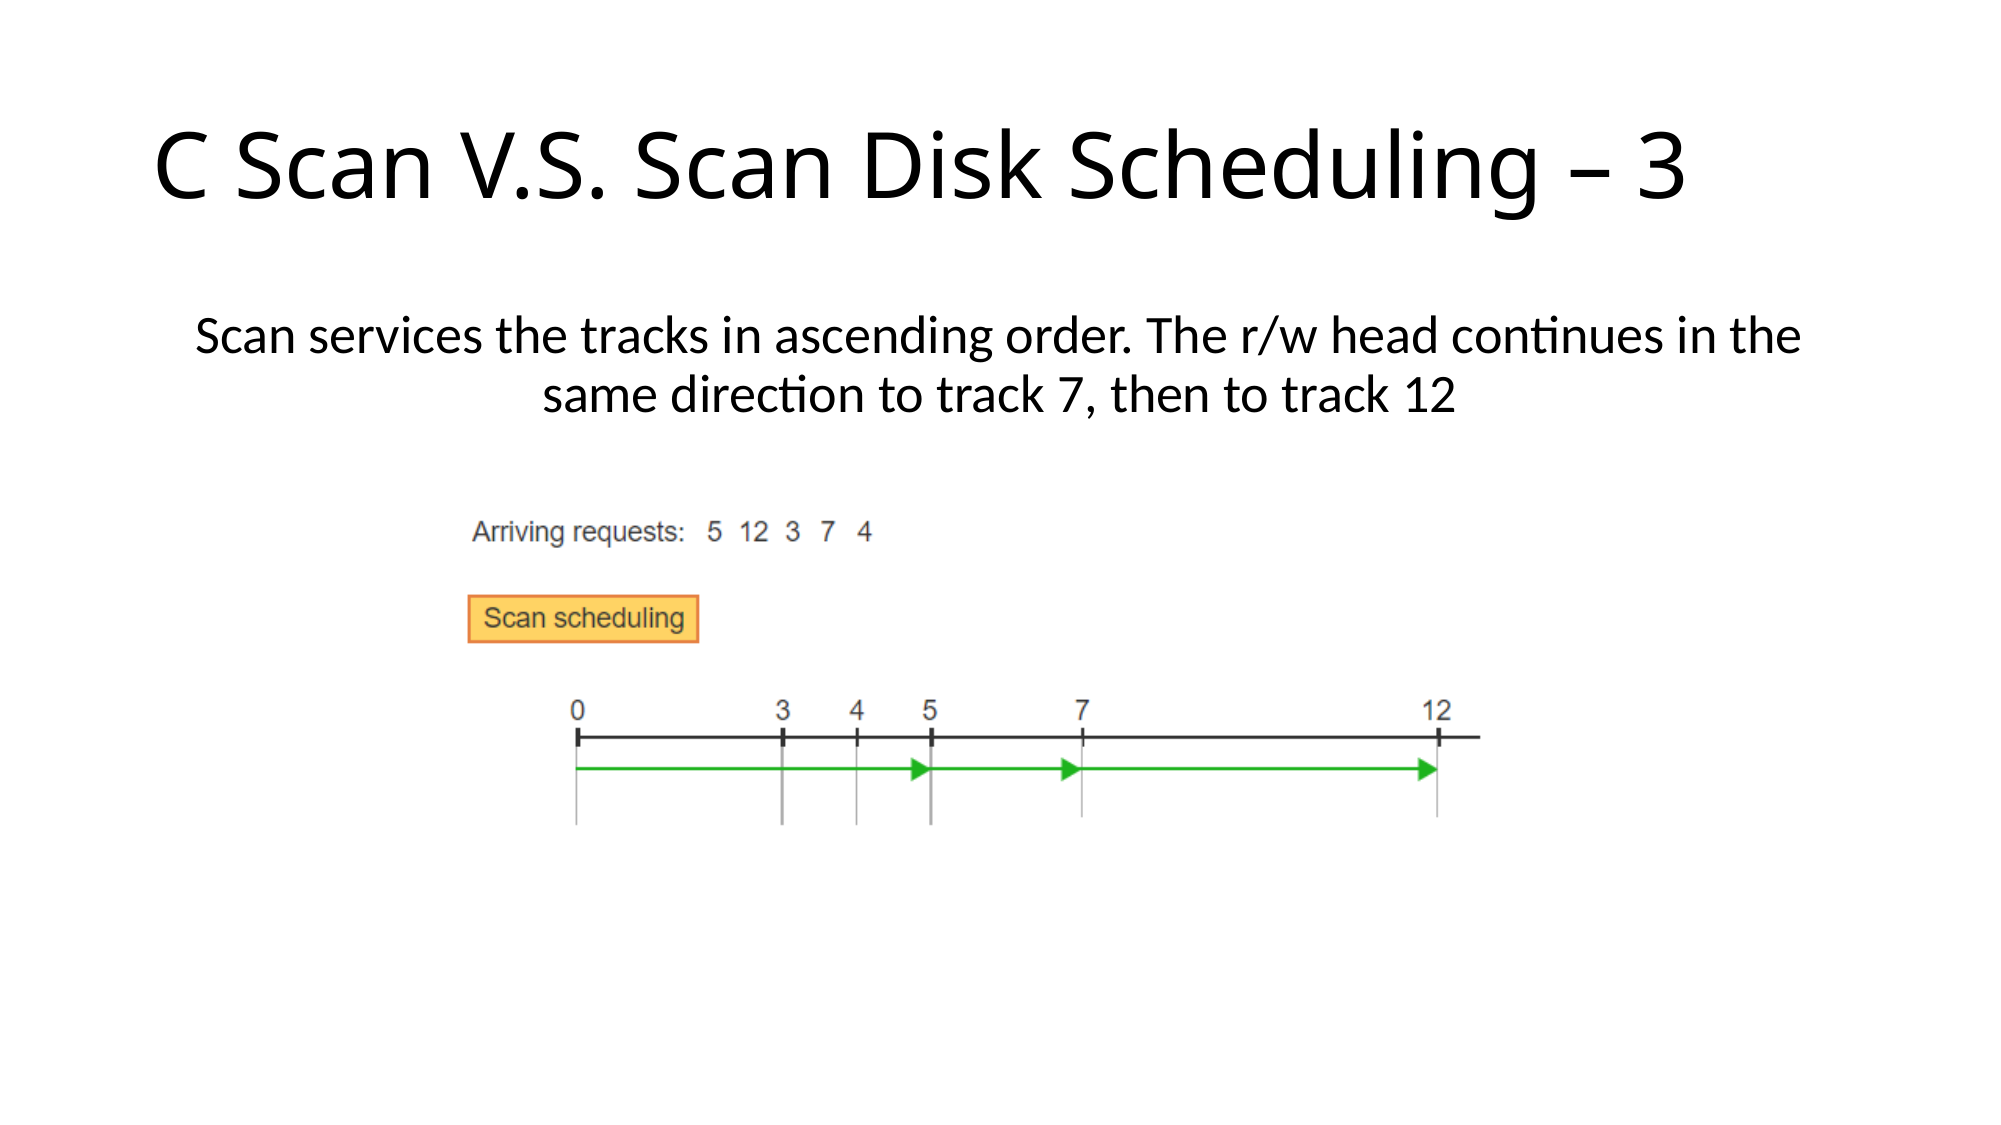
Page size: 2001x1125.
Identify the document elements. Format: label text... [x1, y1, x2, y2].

title C Scan V.S. Scan Disk Scheduling – 3 [137, 59, 1863, 278]
picture [410, 504, 1590, 910]
list Scan services the tracks in ascending order. The r/w head continues in the same direction to track 7, then to track 12 [137, 299, 1863, 433]
